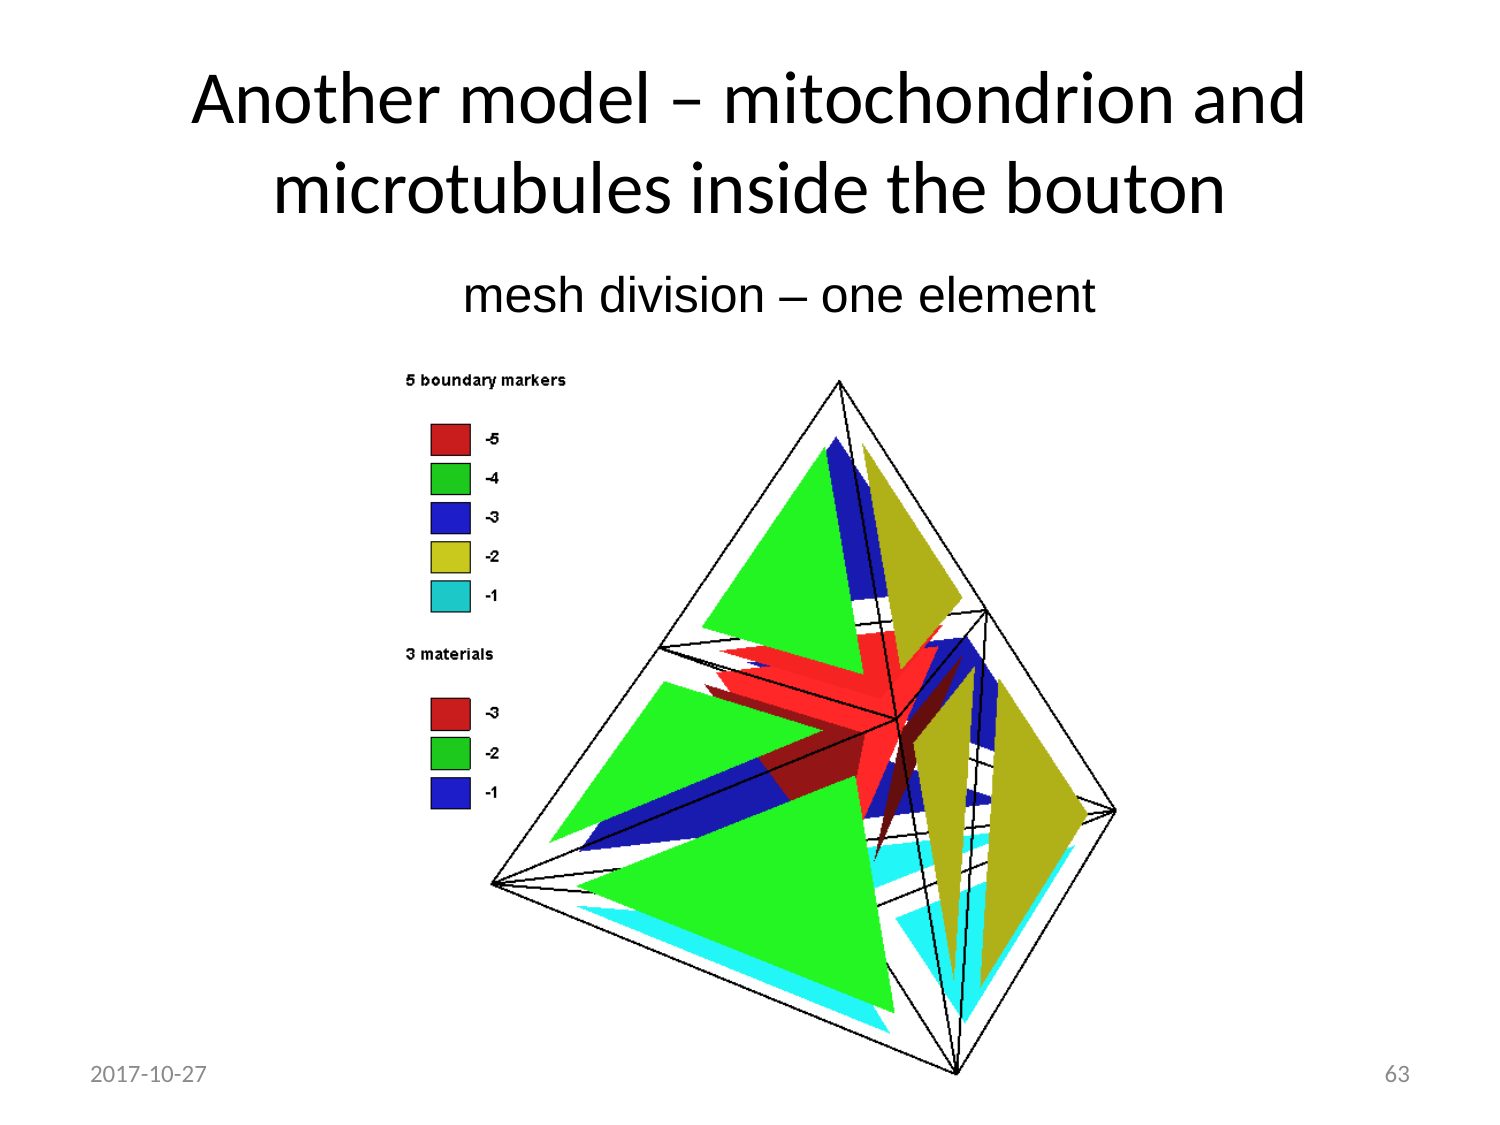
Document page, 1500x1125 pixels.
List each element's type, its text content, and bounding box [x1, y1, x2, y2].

text_box mesh division – one element [448, 255, 1112, 330]
slide_number 63 [1074, 1042, 1425, 1103]
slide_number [75, 1042, 425, 1103]
title Another model – mitochondrion and microtubules inside the bouton [74, 44, 1426, 233]
picture [395, 349, 1135, 1088]
